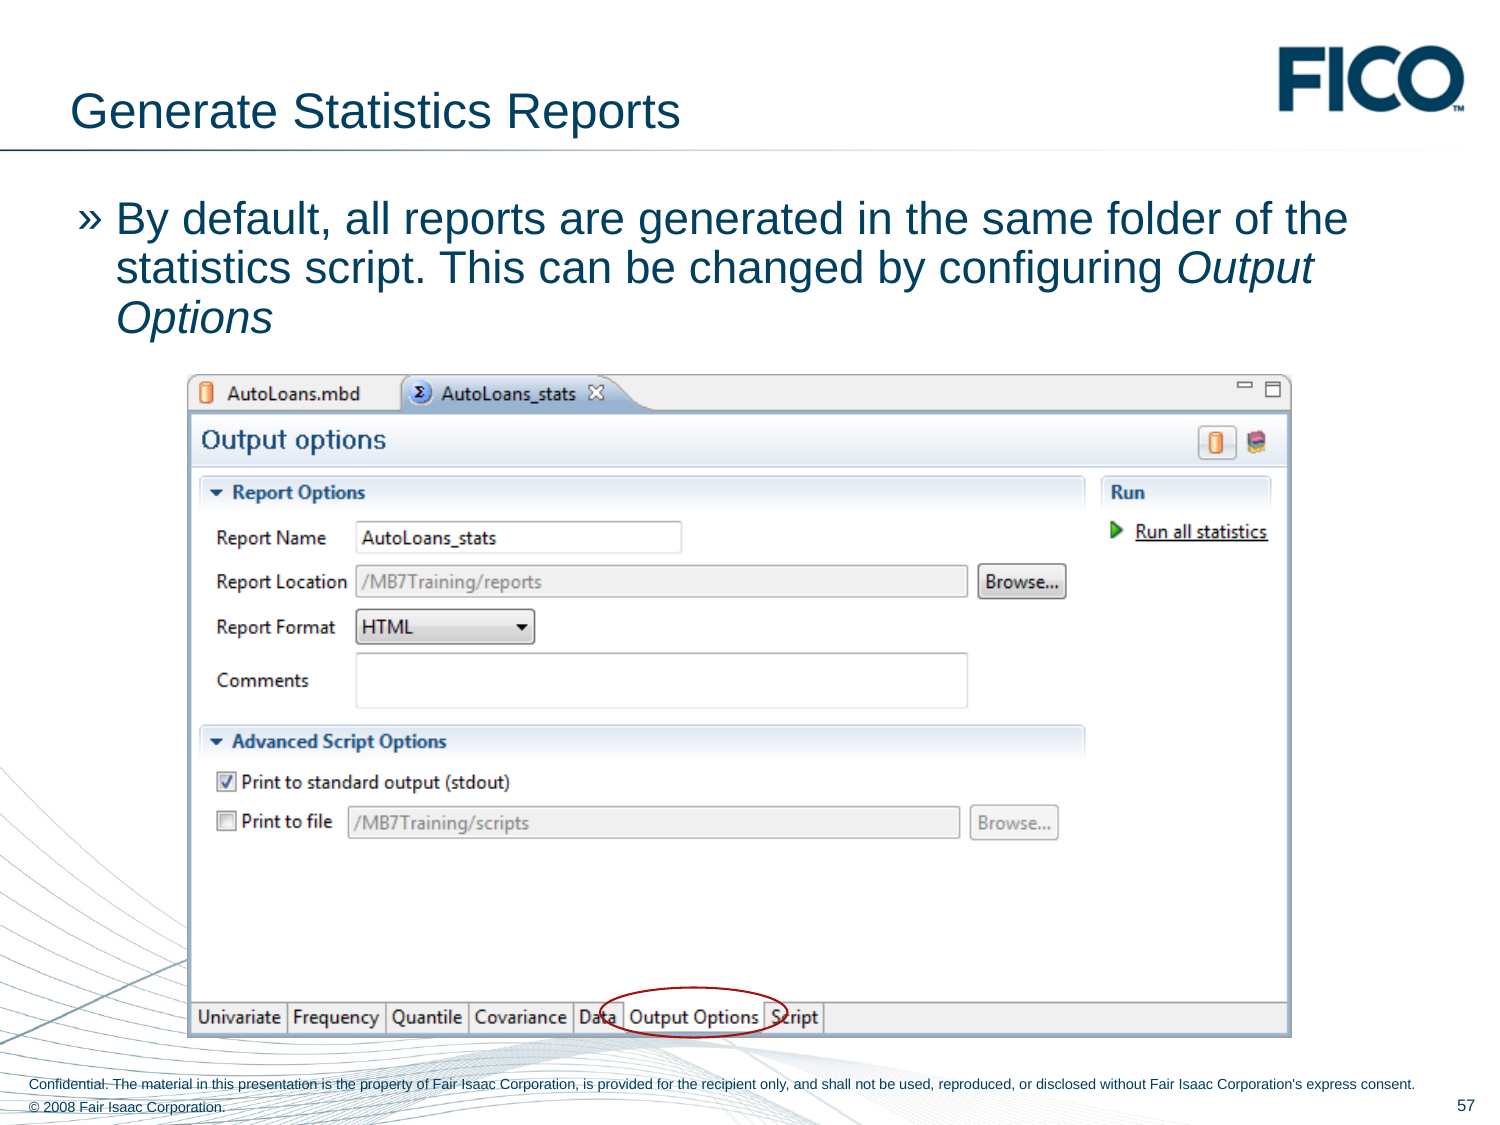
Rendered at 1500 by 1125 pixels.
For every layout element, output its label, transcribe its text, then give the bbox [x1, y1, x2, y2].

picture [0, 0, 1500, 1125]
list By default, all reports are generated in the same folder of the statistics script. This can be changed by configuring Output Options [62, 187, 1463, 417]
title Generate Statistics Reports [62, 0, 1463, 139]
